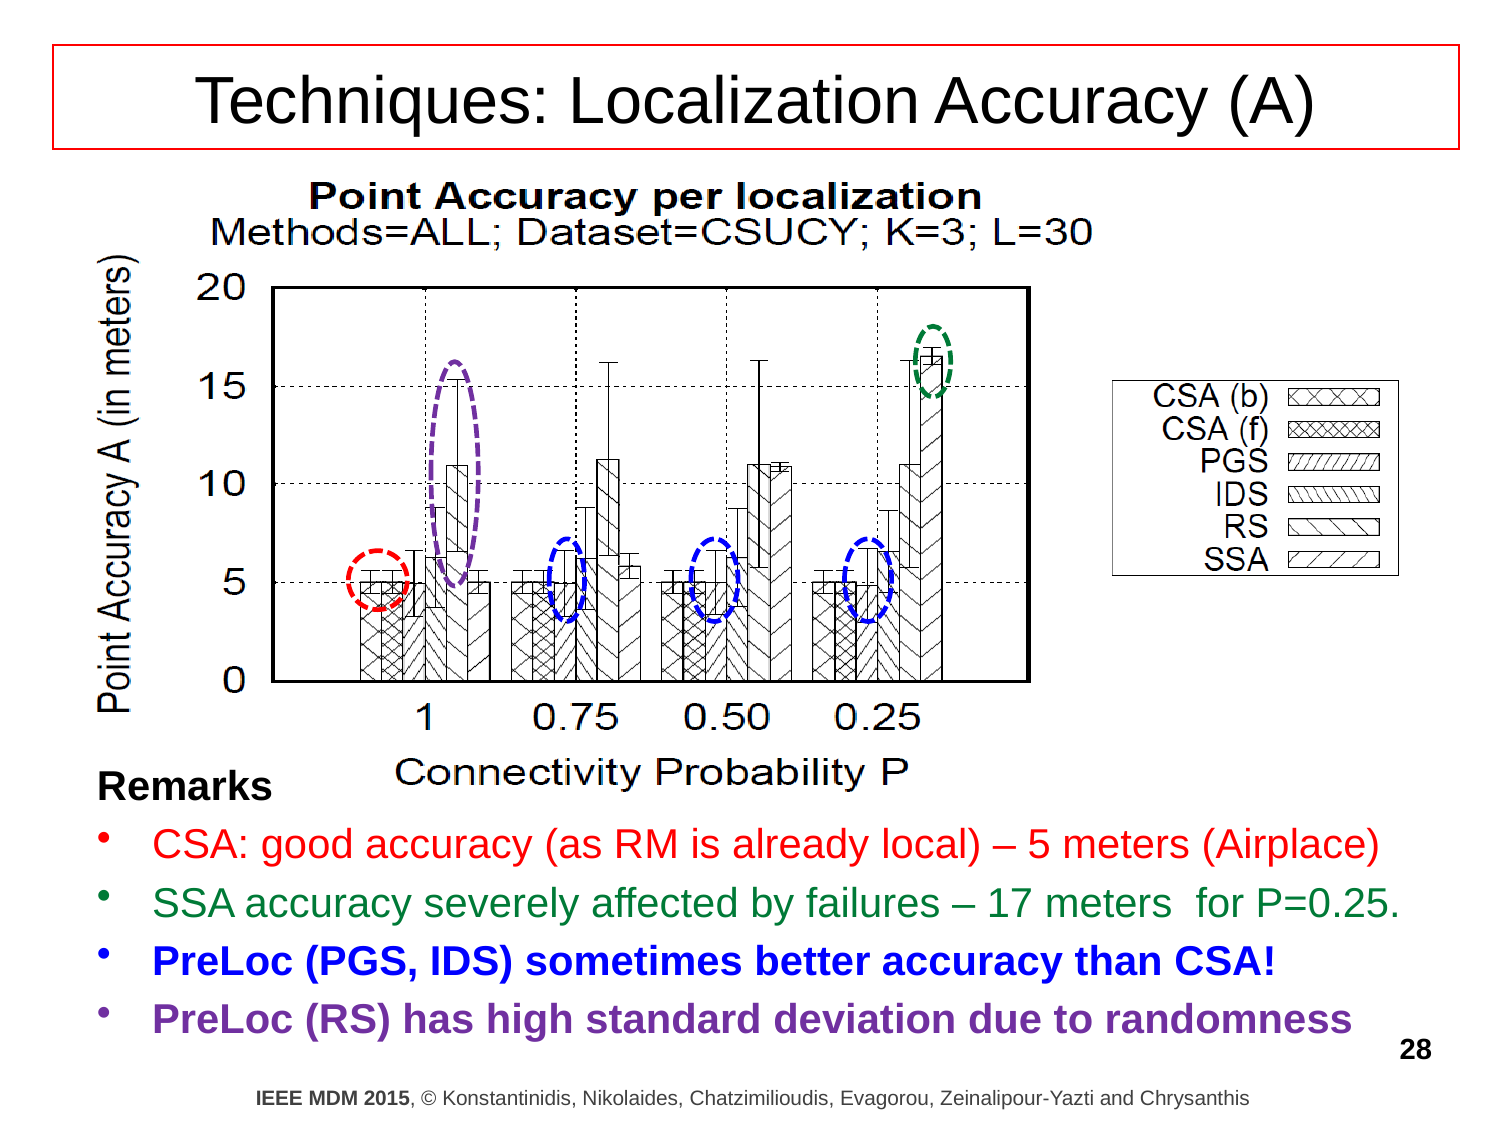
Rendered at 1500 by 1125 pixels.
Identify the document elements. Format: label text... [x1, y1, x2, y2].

text_box Remarks CSA: good accuracy (as RM is already local) – 5 meters (Airplace) SSA accuracy severely affected by failures – 17 meters for P=0.25. PreLoc (PGS, IDS) sometimes better accuracy than CSA! PreLoc (RS) has high standard deviation due to randomness [81, 751, 1424, 995]
title Techniques: Localization Accuracy (A) [52, 44, 1460, 150]
picture [64, 172, 1406, 794]
